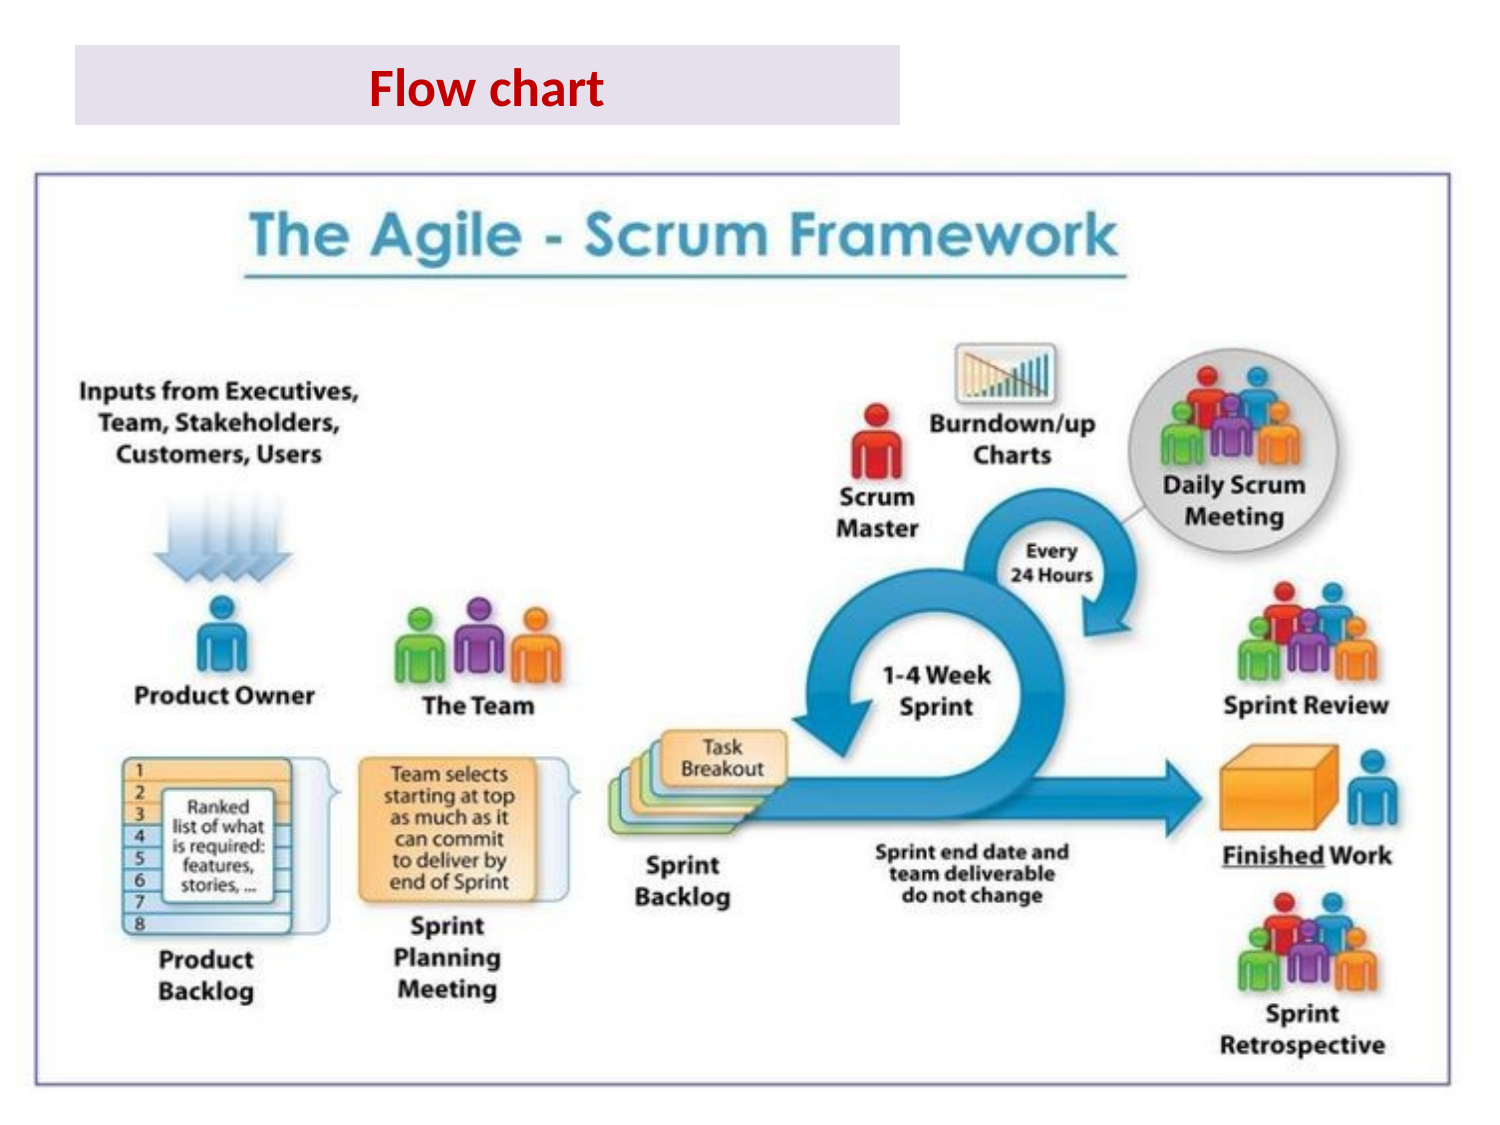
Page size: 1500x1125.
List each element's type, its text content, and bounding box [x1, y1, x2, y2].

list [9, 153, 1476, 1113]
title Flow chart [75, 45, 900, 125]
